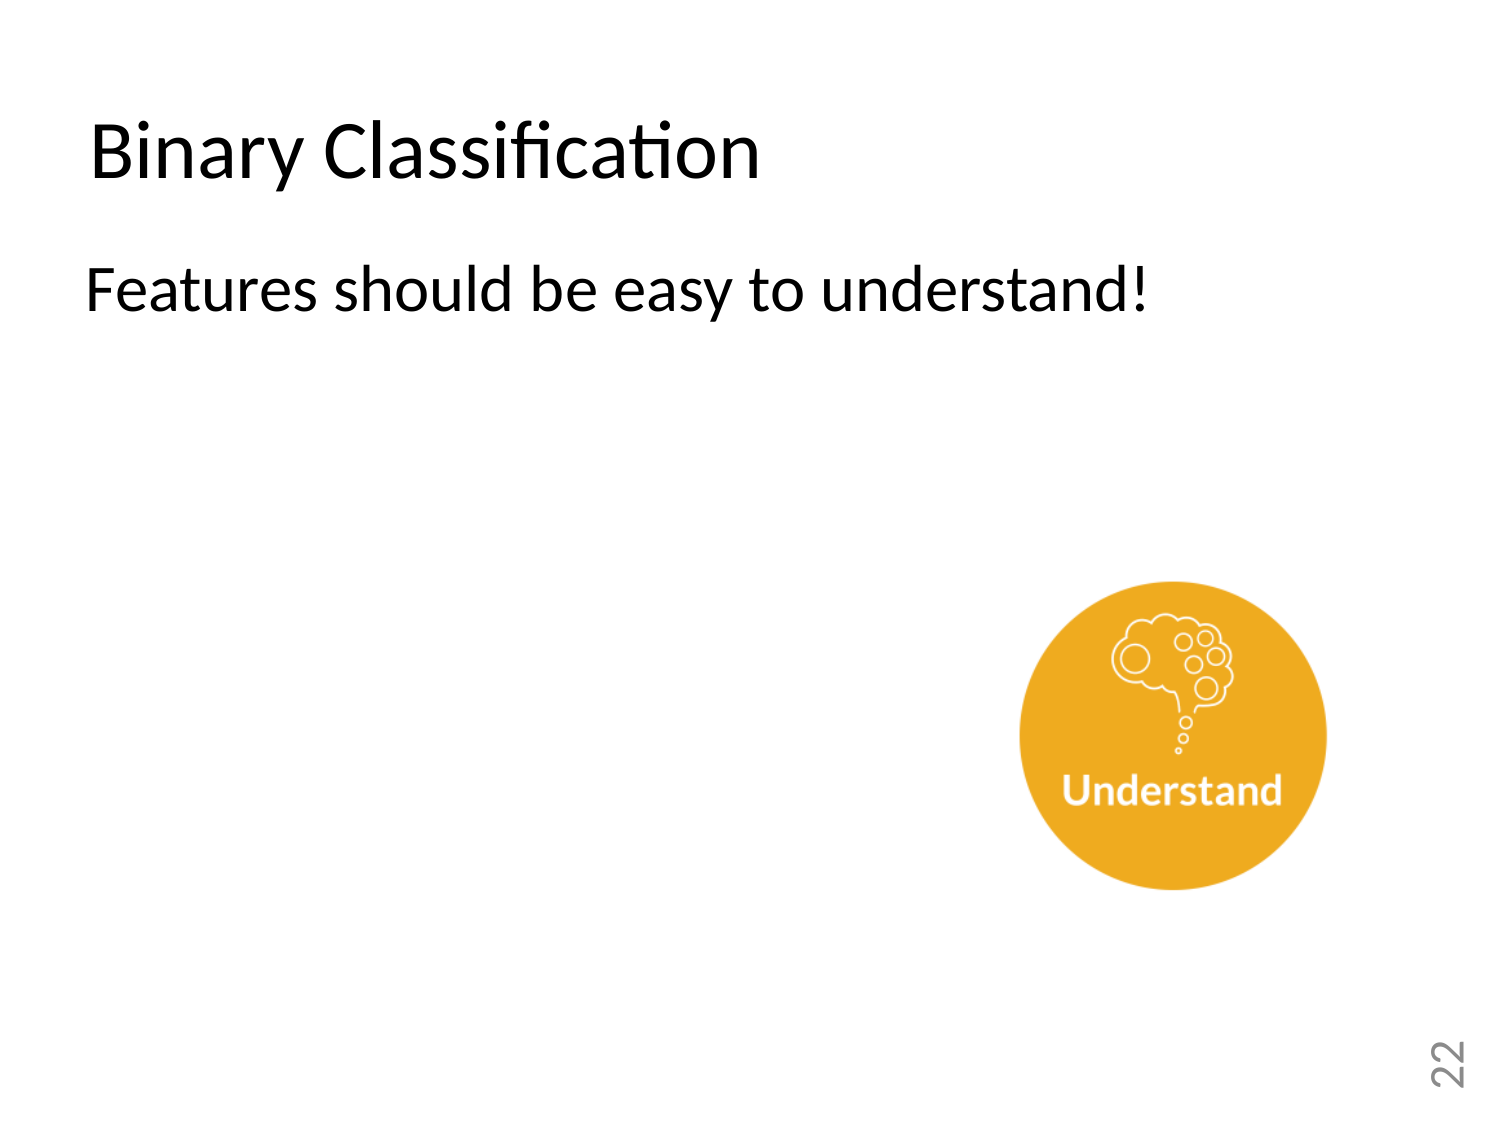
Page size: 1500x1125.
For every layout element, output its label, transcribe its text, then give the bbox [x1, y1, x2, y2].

picture [1012, 574, 1335, 898]
text_box Features should be easy to understand! [70, 237, 1434, 333]
text_box Binary Classification [74, 87, 1438, 203]
slide_number 22 [1412, 1025, 1475, 1125]
